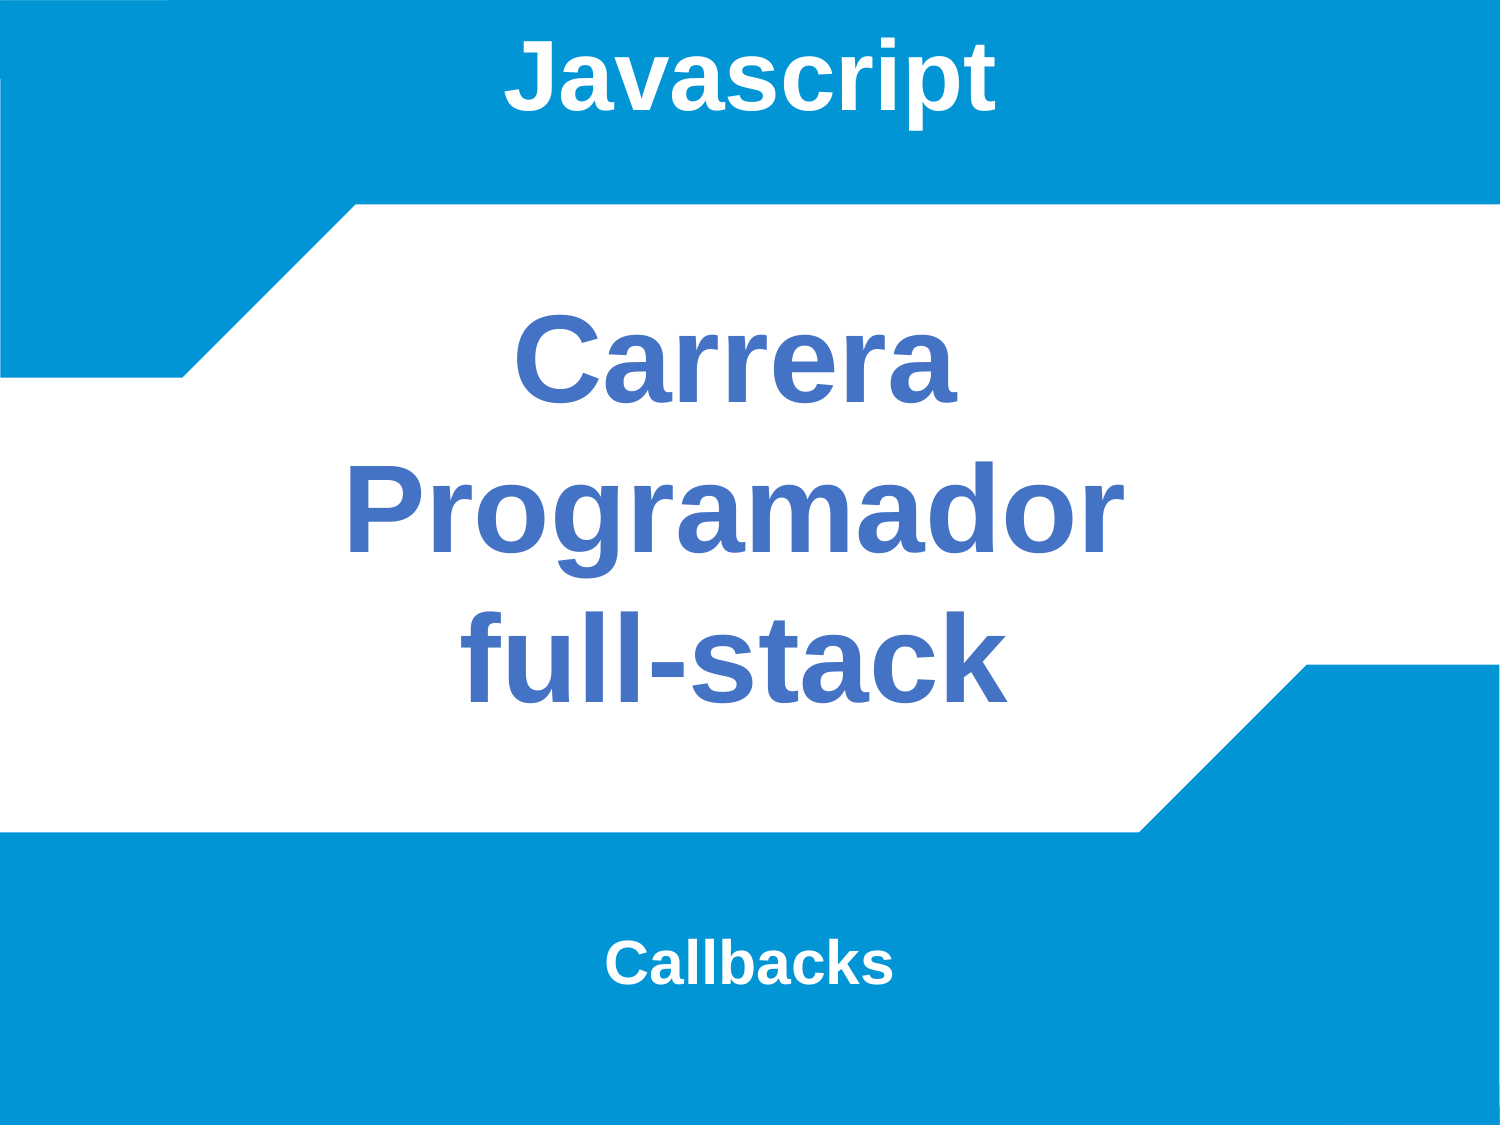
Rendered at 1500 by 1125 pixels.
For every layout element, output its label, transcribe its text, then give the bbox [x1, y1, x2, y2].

title Callbacks [15, 915, 1486, 999]
title Javascript [15, 0, 1486, 133]
